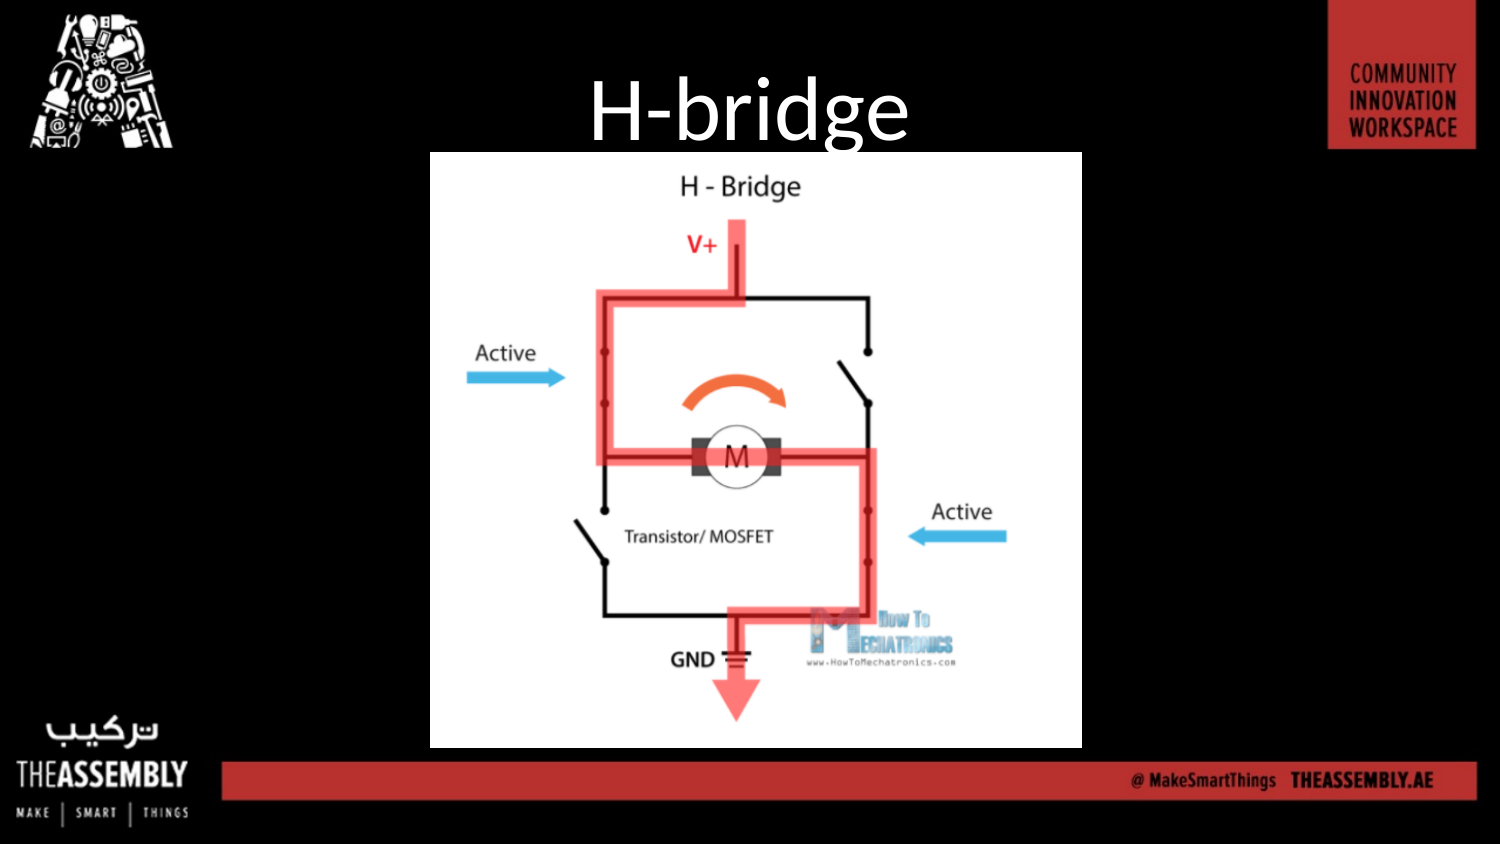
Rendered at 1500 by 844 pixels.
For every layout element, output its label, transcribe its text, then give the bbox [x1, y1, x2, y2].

text_box H-bridge [74, 33, 1425, 175]
picture [0, 0, 1500, 844]
